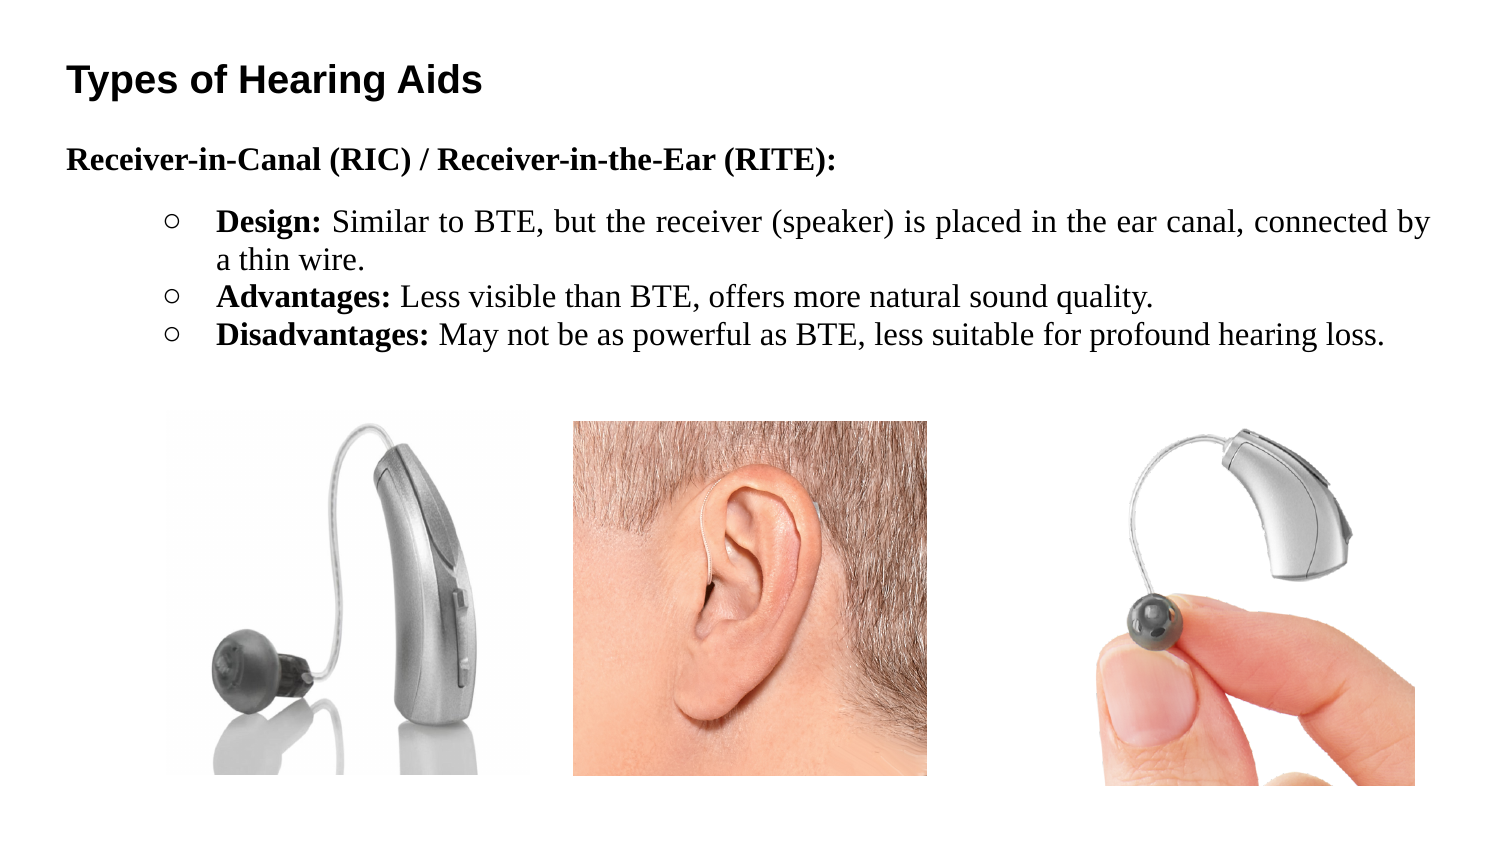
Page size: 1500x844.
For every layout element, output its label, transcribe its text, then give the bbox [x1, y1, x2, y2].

picture [572, 421, 927, 776]
picture [1040, 411, 1415, 786]
picture [166, 410, 530, 775]
list Receiver-in-Canal (RIC) / Receiver-in-the-Ear (RITE): Design: Similar to BTE, but the receiver (speaker) is placed in the ear canal, connected by a thin wire. Advantages: Less visible than BTE, offers more natural sound quality. Disadvantages: May not be as powerful as BTE, less suitable for profound hearing loss. [51, 125, 1449, 686]
title Types of Hearing Aids [51, 31, 1449, 125]
